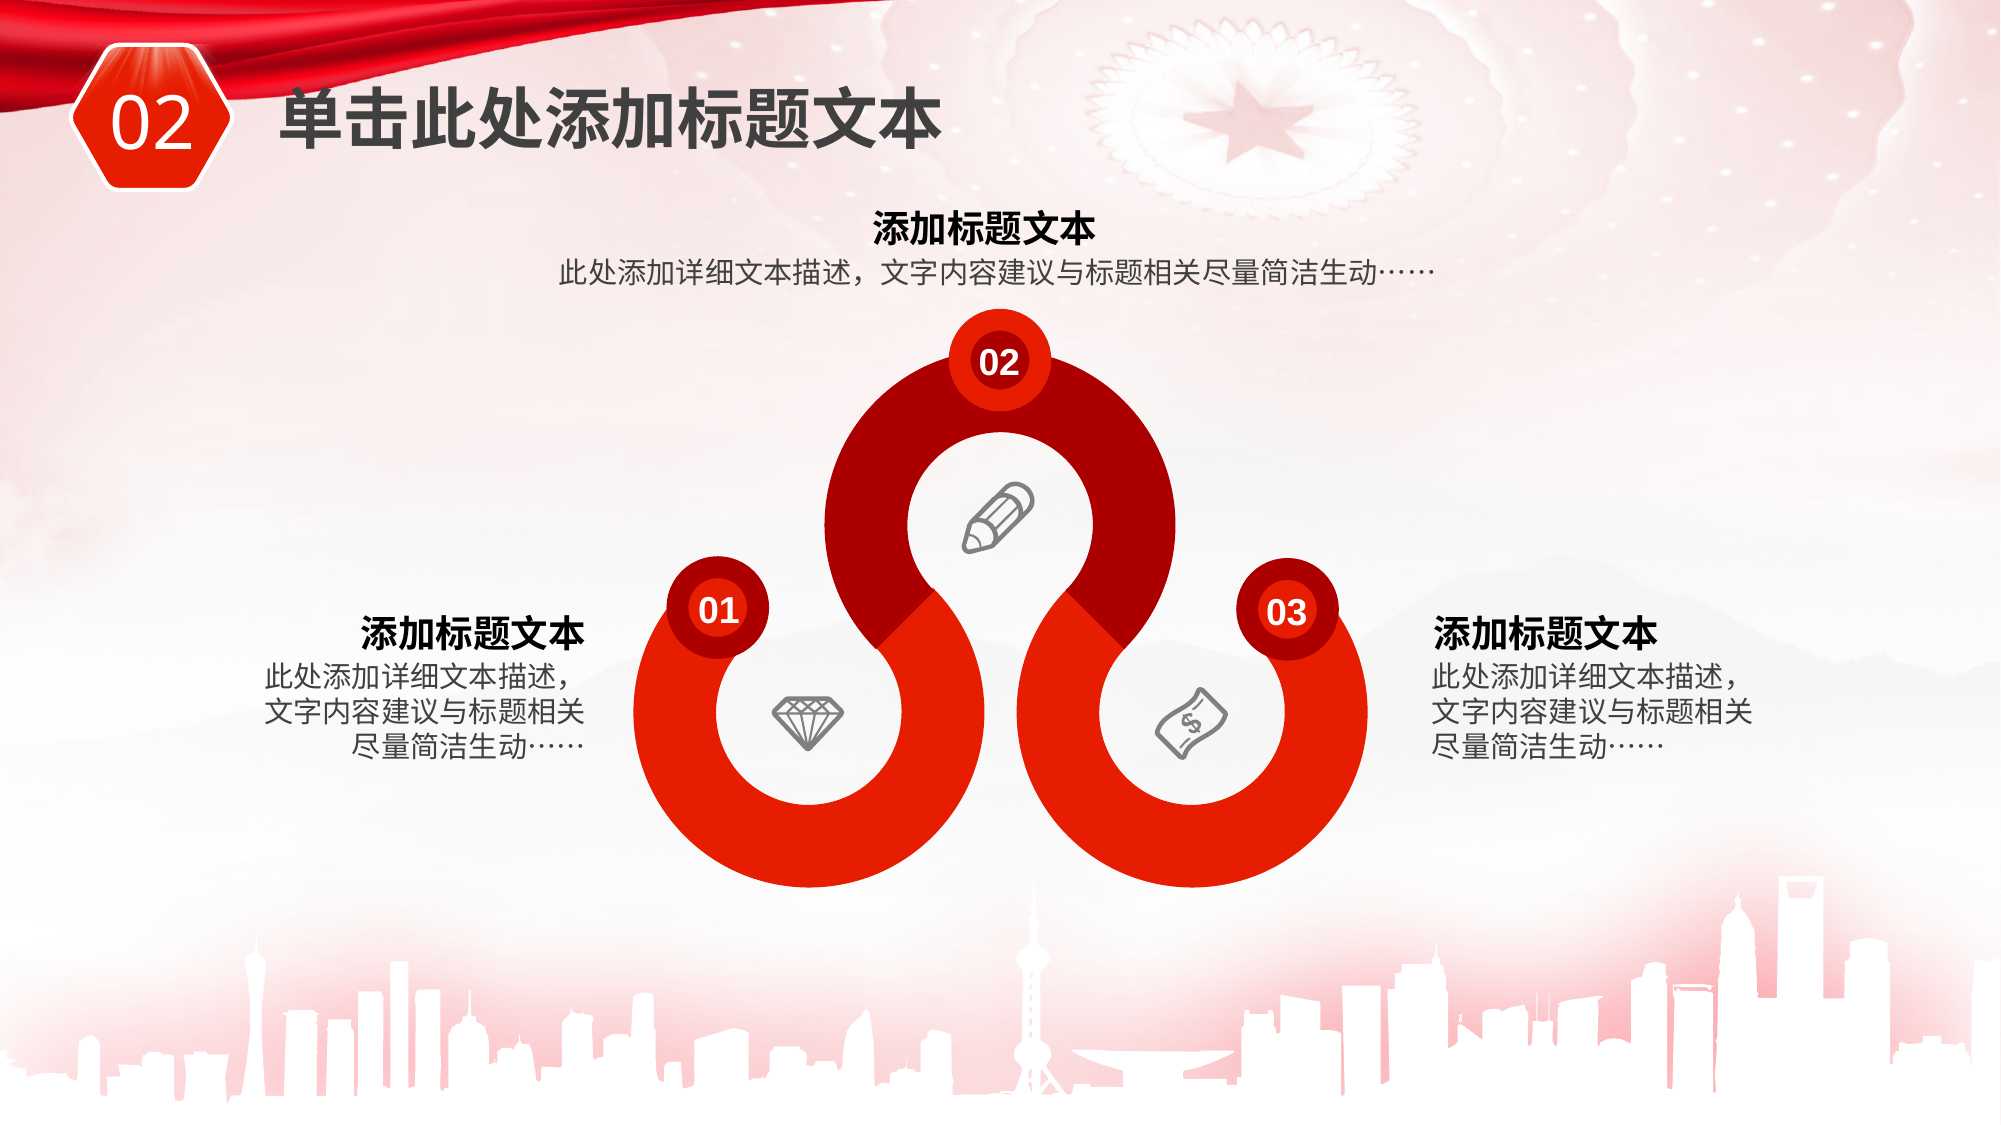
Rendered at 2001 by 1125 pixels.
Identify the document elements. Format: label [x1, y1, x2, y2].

text_box [824, 357, 1176, 650]
text_box [633, 587, 985, 888]
text_box [950, 319, 1049, 401]
text_box [326, 198, 1669, 298]
text_box [67, 44, 981, 191]
text_box [1016, 591, 1368, 888]
text_box [771, 696, 845, 752]
text_box [1417, 602, 1784, 773]
text_box [961, 481, 1035, 555]
text_box [669, 567, 768, 648]
text_box [1237, 568, 1336, 650]
text_box [233, 602, 601, 773]
picture [0, 0, 1086, 115]
text_box [1154, 687, 1229, 760]
